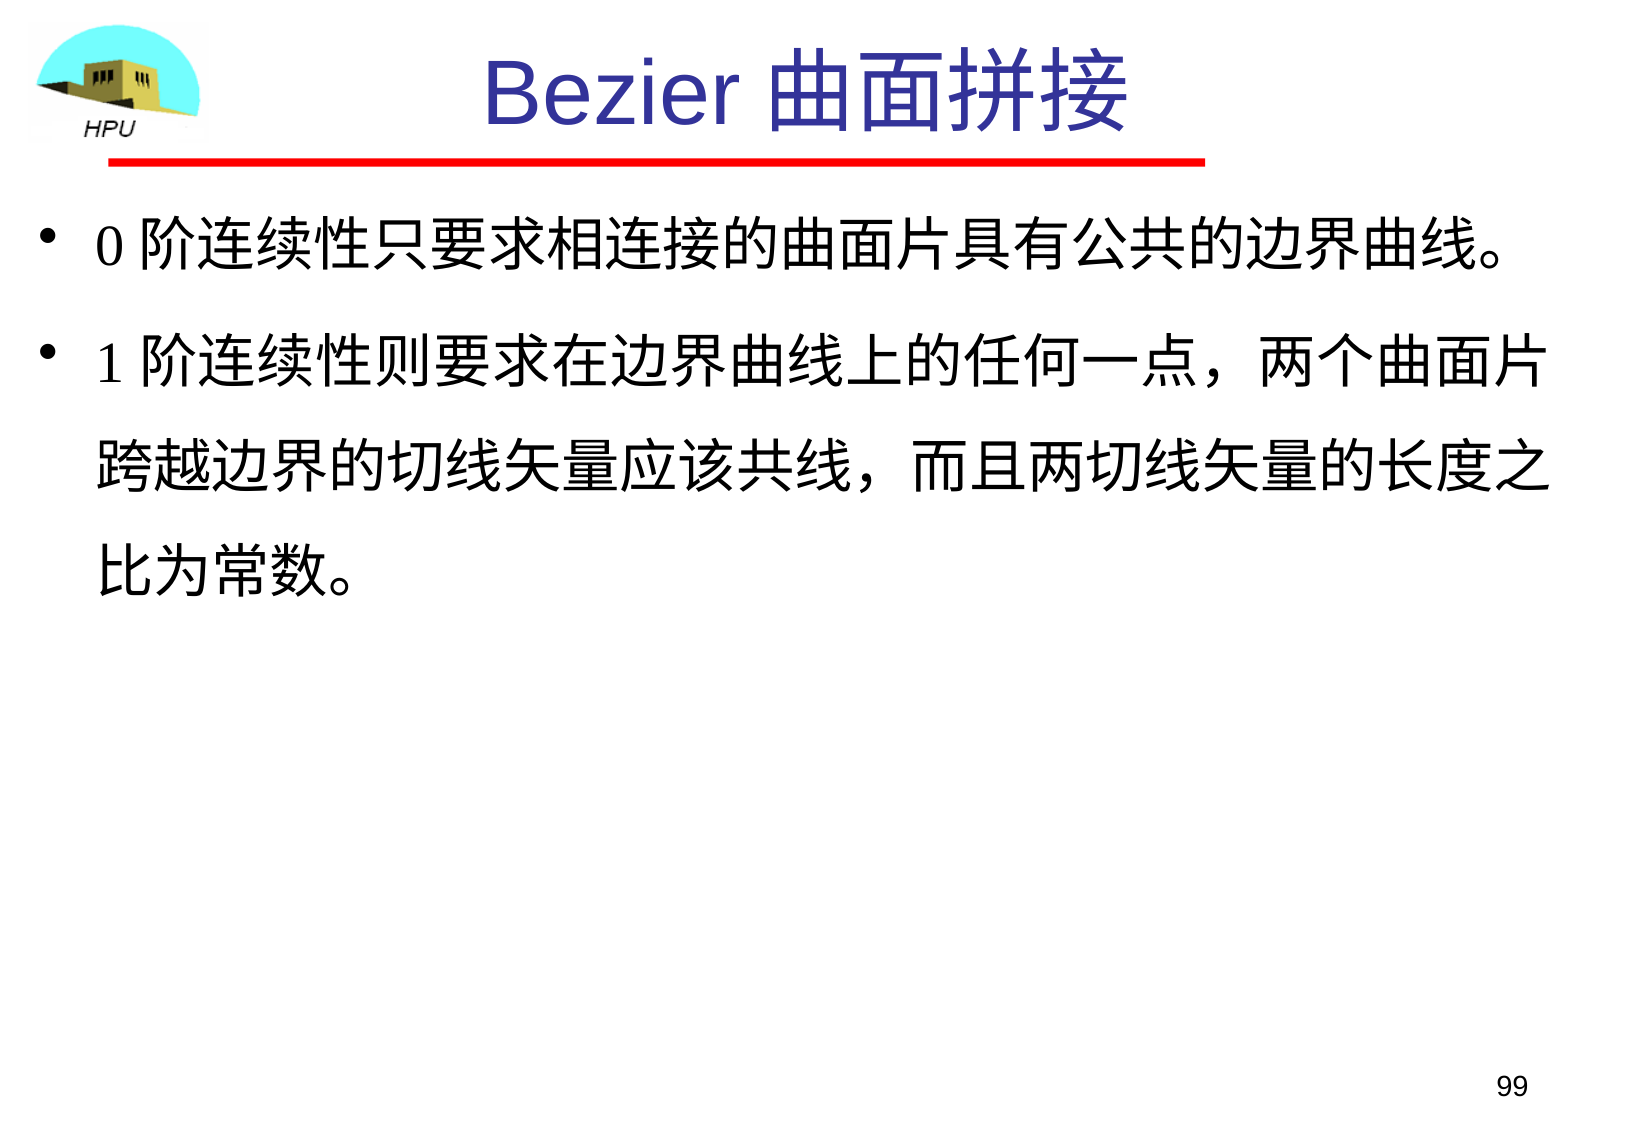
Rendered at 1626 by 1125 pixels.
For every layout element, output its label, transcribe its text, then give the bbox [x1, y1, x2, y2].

slide_number 99 [1164, 1059, 1544, 1113]
list 0阶连续性只要求相连接的曲面片具有公共的边界曲线。 1阶连续性则要求在边界曲线上的任何一点，两个曲面片跨越边界的切线矢量应该共线，而且两切线矢量的长度之比为常数。 [23, 164, 1567, 886]
title Bezier曲面拼接 [27, 12, 1585, 163]
